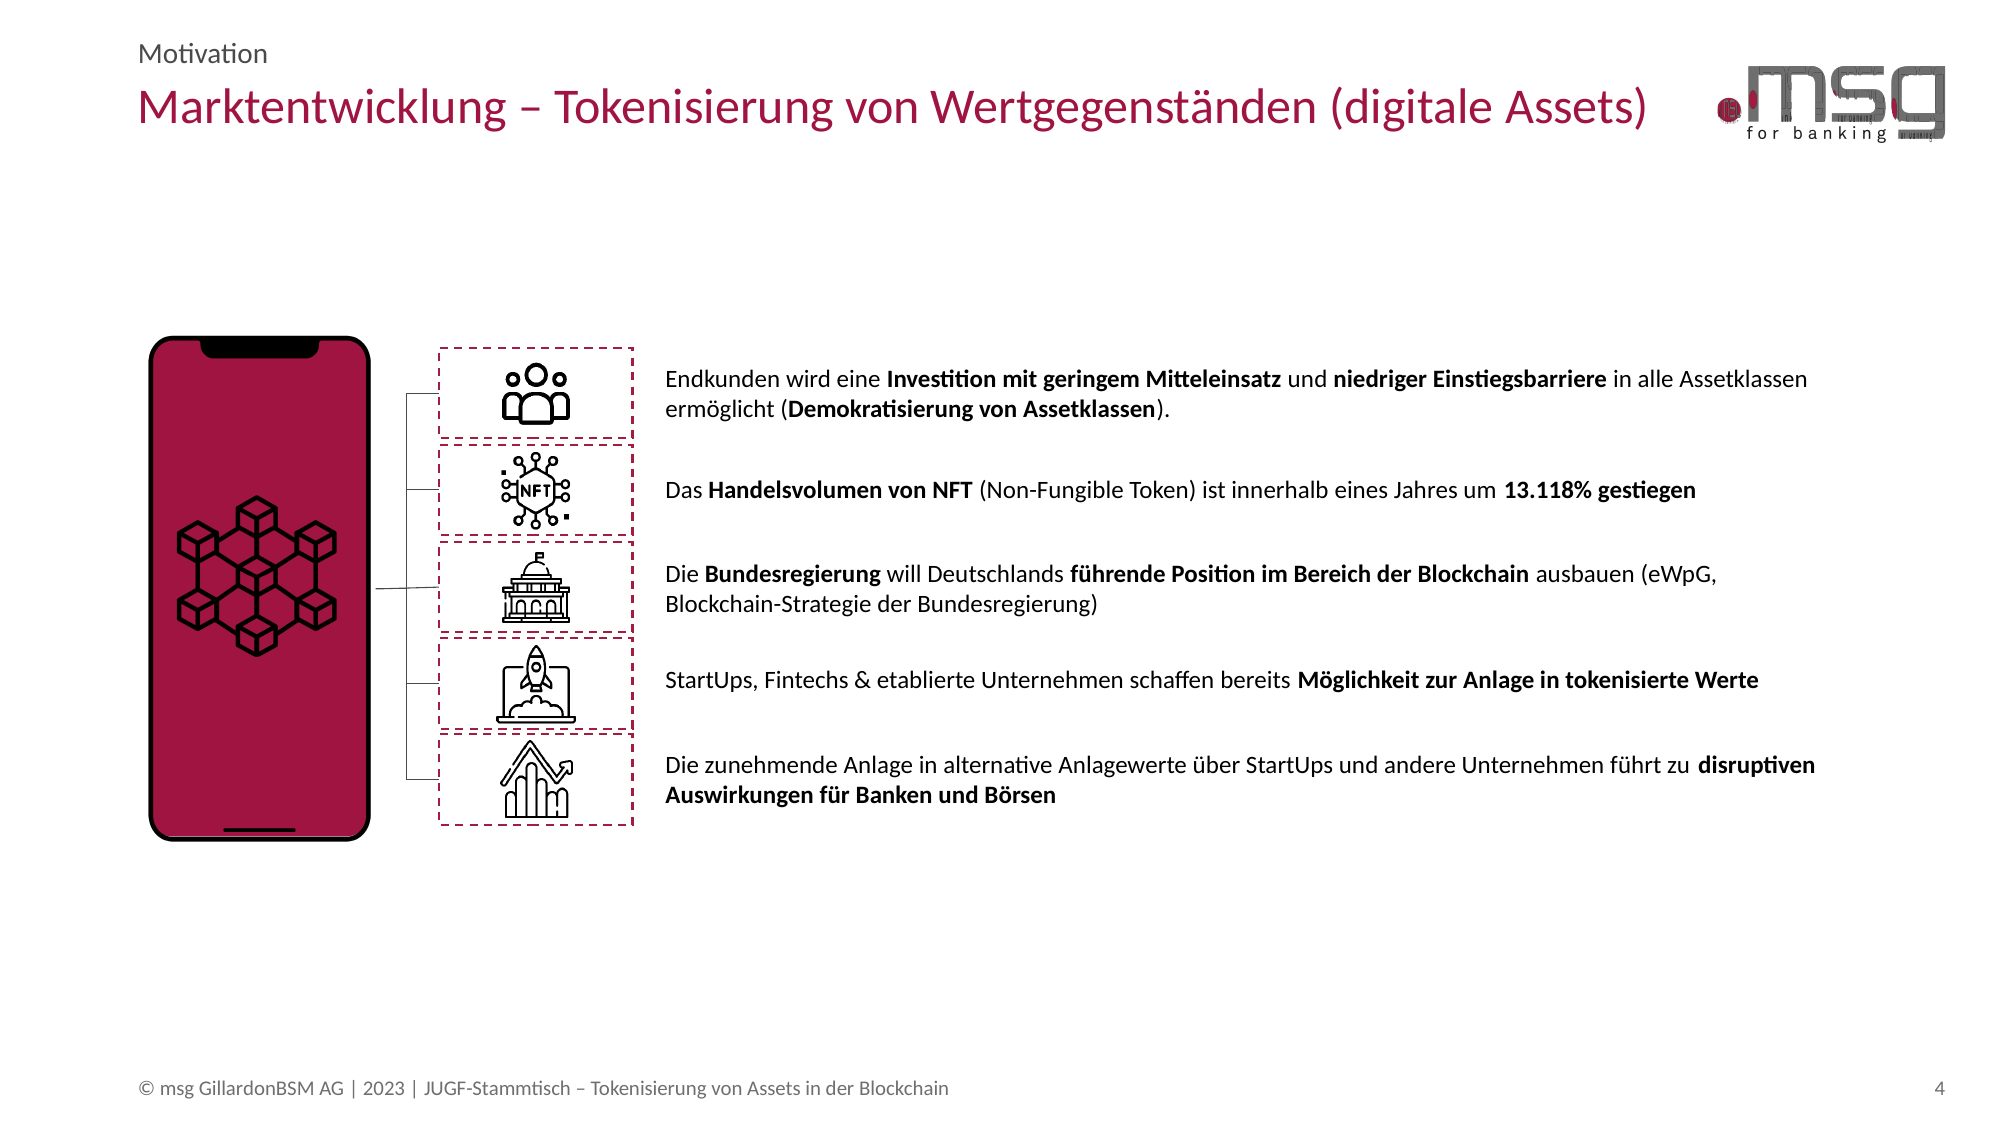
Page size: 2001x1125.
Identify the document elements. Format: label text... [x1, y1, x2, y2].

text_box Die Bundesregierung will Deutschlands führende Position im Bereich der Blockchain ausbauen (eWpG, Blockchain-Strategie der Bundesregierung) [665, 552, 1834, 623]
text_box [375, 489, 439, 587]
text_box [375, 589, 439, 780]
text_box Motivation [137, 32, 1366, 68]
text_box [438, 734, 633, 825]
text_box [438, 347, 633, 439]
picture [1717, 66, 1946, 143]
footer © msg GillardonBSM AG | 2023 | JUGF-Stammtisch – Tokenisierung von Assets in der Blockchain [138, 1071, 1338, 1104]
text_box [375, 393, 439, 489]
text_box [439, 638, 633, 729]
picture [174, 495, 339, 657]
slide_number 4 [1862, 1071, 1945, 1104]
text_box Das Handelsvolumen von NFT (Non-Fungible Token) ist innerhalb eines Jahres um 13.118% gestiegen [665, 451, 1833, 527]
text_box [439, 541, 633, 633]
text_box Endkunden wird eine Investition mit geringem Mitteleinsatz und niedriger Einstiegsbarriere in alle Assetklassen ermöglicht (Demokratisierung von Assetklassen). [665, 350, 1847, 435]
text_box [439, 444, 633, 535]
text_box Die zunehmende Anlage in alternative Anlagewerte über StartUps und andere Unternehmen führt zu disruptiven Auswirkungen für Banken und Börsen [665, 744, 1846, 814]
title Marktentwicklung – Tokenisierung von Wertgegenständen (digitale Assets) [138, 80, 1674, 209]
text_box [137, 309, 376, 869]
text_box StartUps, Fintechs & etablierte Unternehmen schaffen bereits Möglichkeit zur Anlage in tokenisierte Werte [665, 643, 1847, 713]
